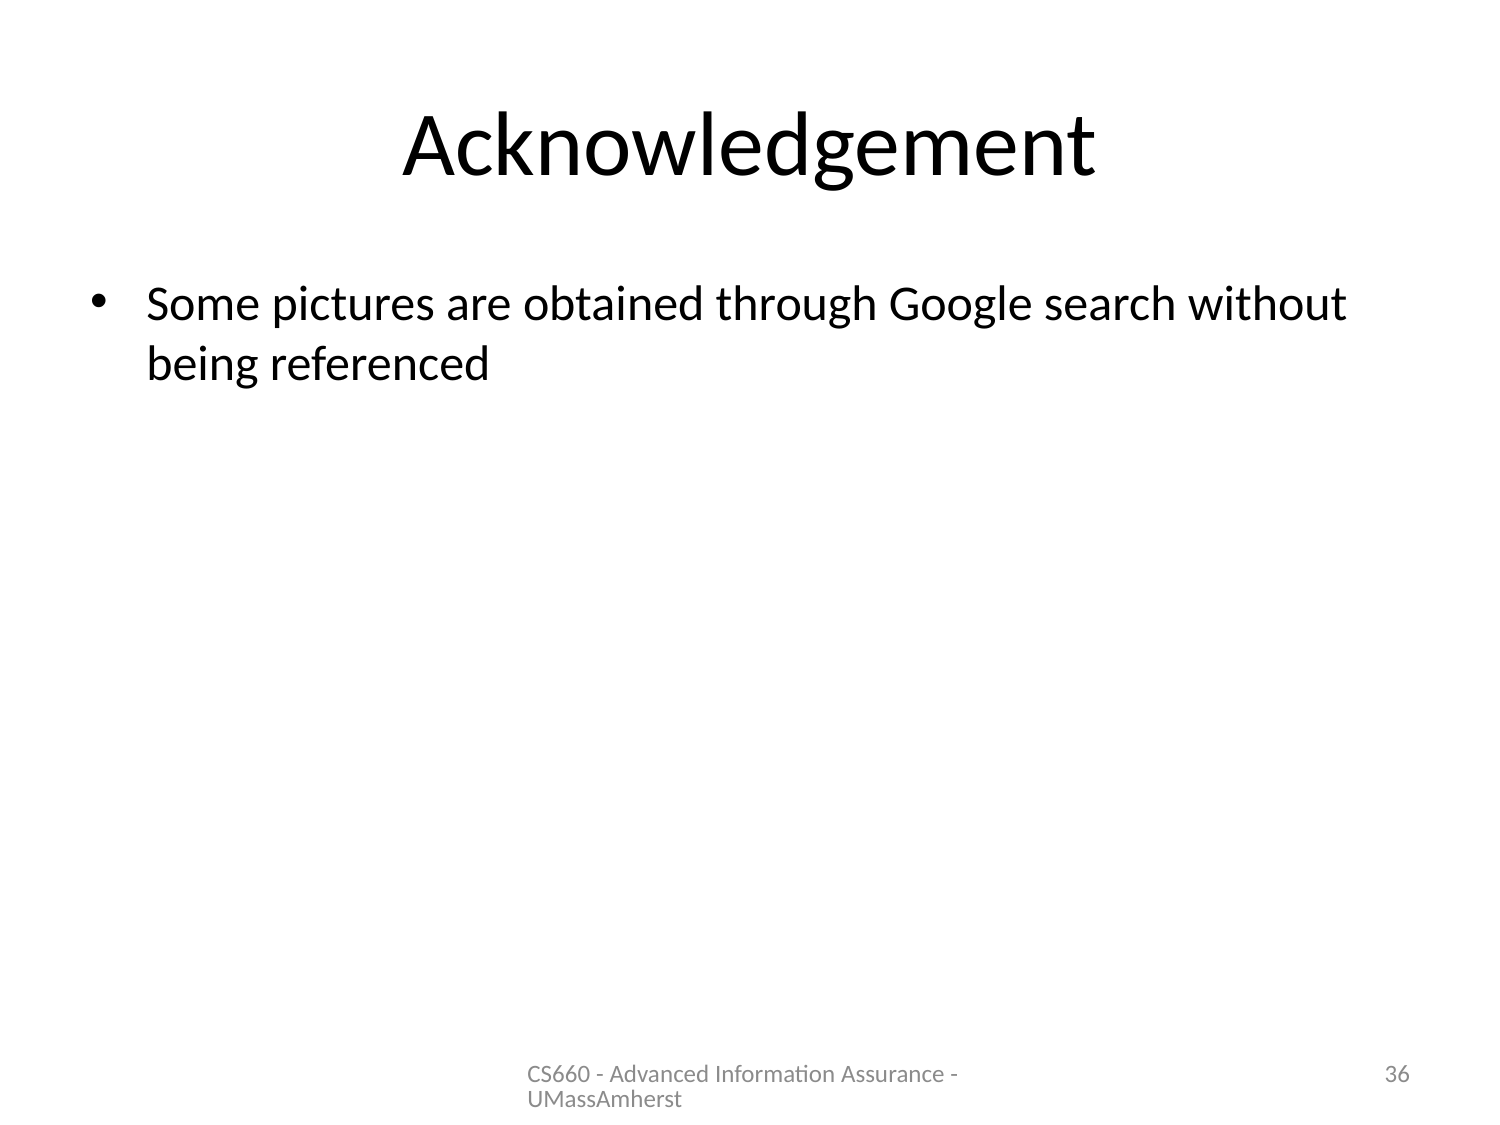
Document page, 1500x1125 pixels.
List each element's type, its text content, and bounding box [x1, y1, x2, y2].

title Acknowledgement [75, 45, 1425, 233]
slide_number 36 [1074, 1042, 1425, 1103]
footer CS660 - Advanced Information Assurance - UMassAmherst [512, 1042, 988, 1103]
list Some pictures are obtained through Google search without being referenced [75, 262, 1425, 1005]
